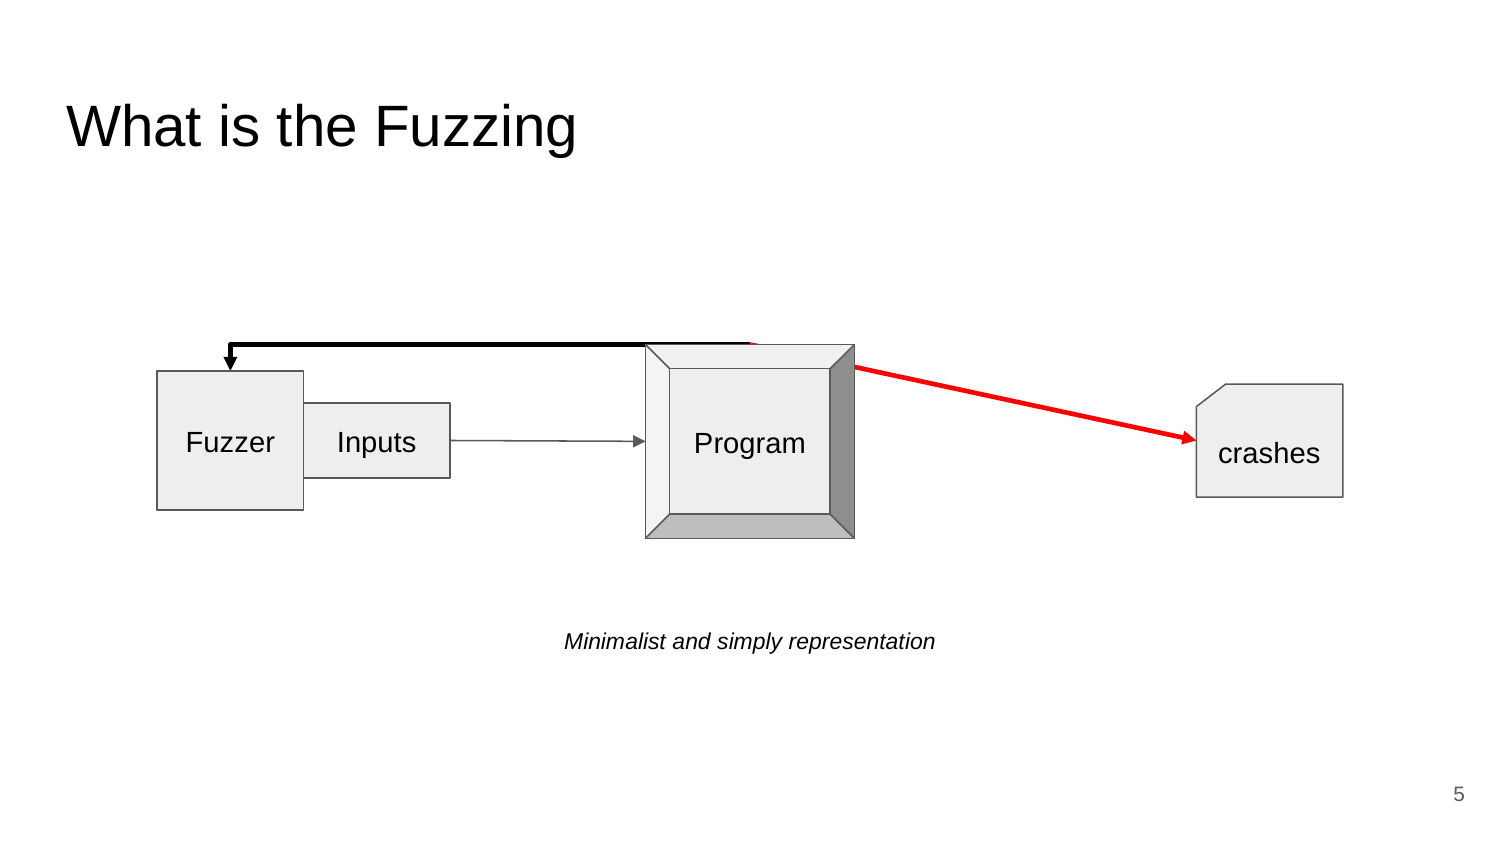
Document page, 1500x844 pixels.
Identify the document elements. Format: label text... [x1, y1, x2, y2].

text_box Inputs [304, 402, 450, 479]
text_box Program [645, 344, 855, 539]
text_box crashes [1196, 384, 1343, 498]
text_box Minimalist and simply representation [541, 610, 959, 669]
slide_number ‹#› [1389, 533, 1480, 844]
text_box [476, 97, 504, 618]
text_box Fuzzer [157, 370, 304, 511]
title What is the Fuzzing [51, 72, 1449, 244]
